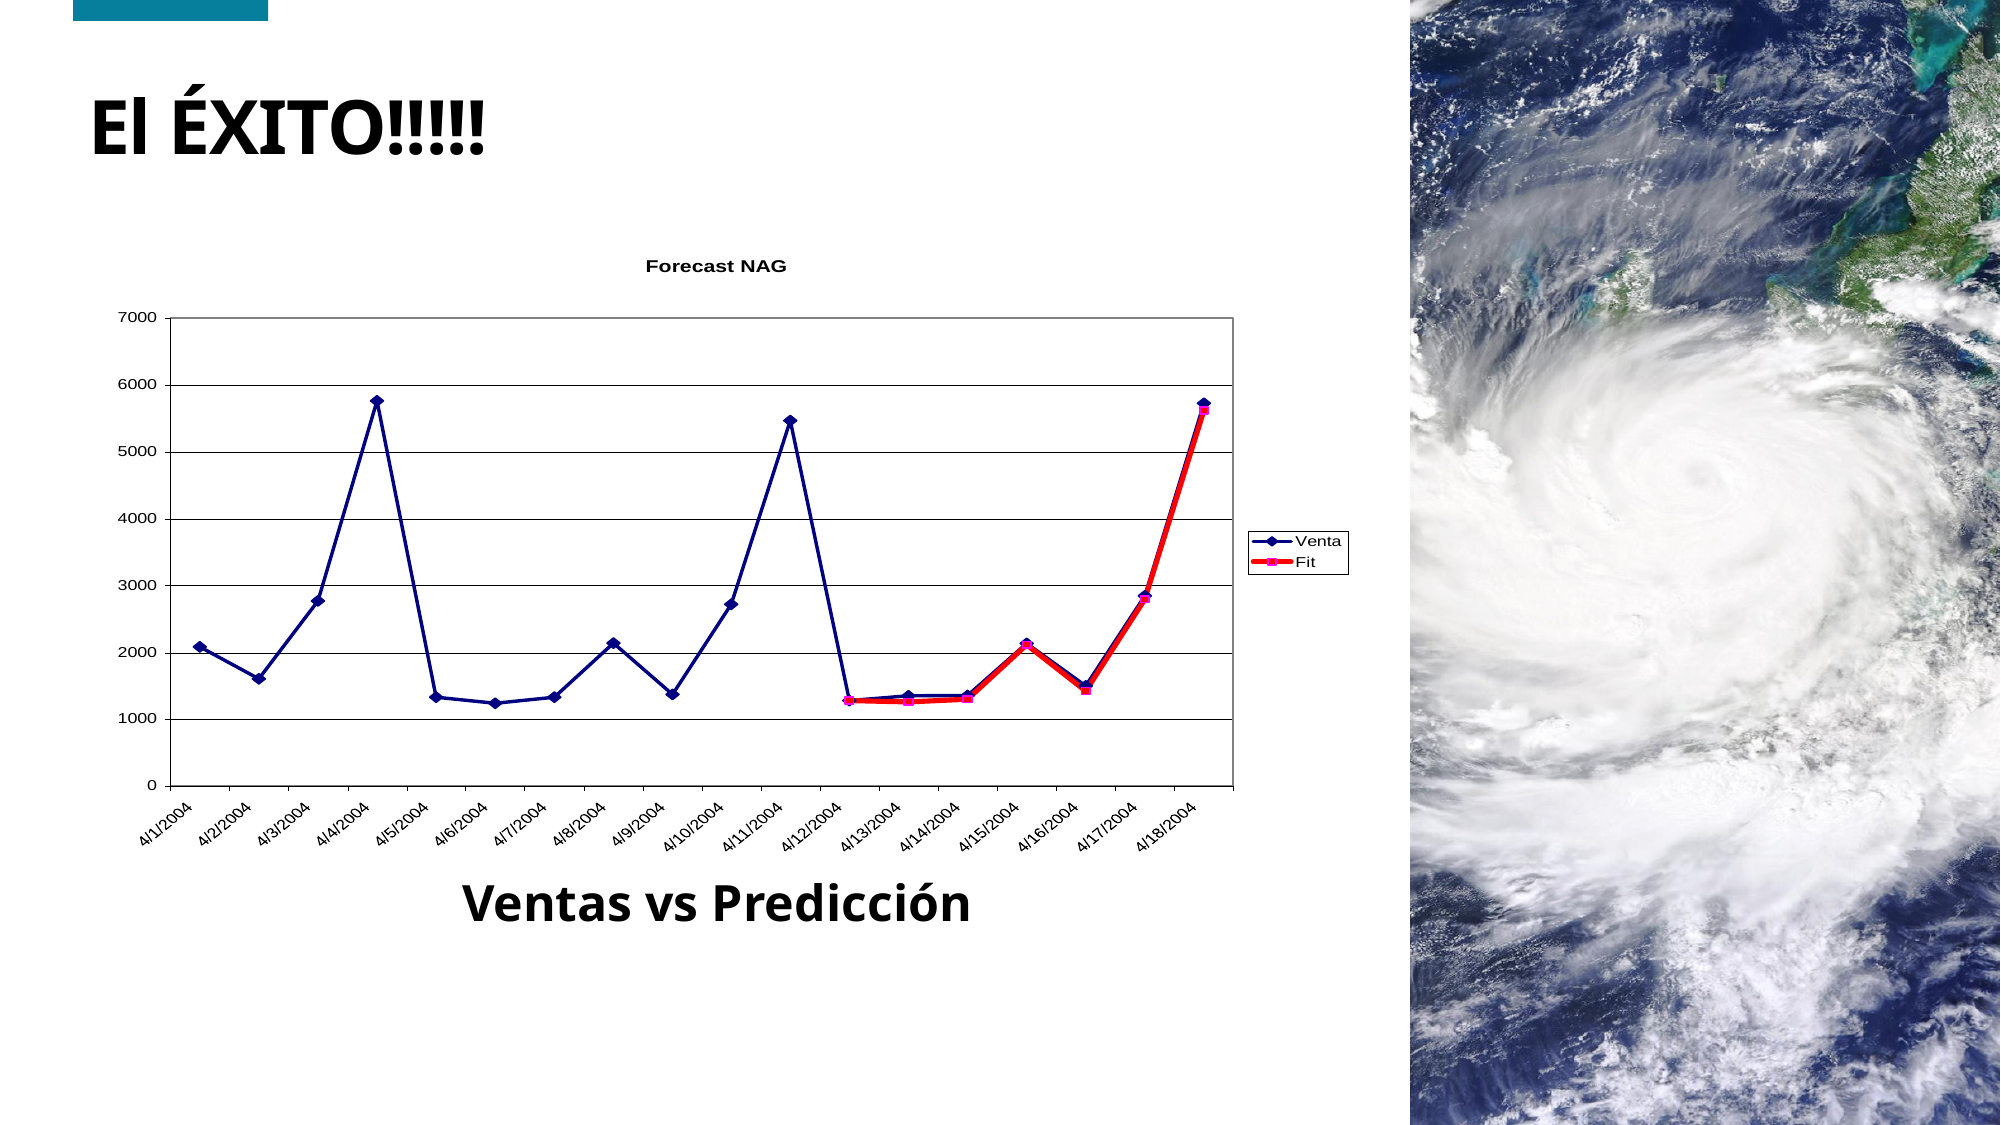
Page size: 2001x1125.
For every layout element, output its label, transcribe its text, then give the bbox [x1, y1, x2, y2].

title El ÉXITO!!!!! [73, 82, 1410, 179]
text_box Ventas vs Predicción [214, 876, 1220, 1083]
picture [72, 1, 2000, 1125]
